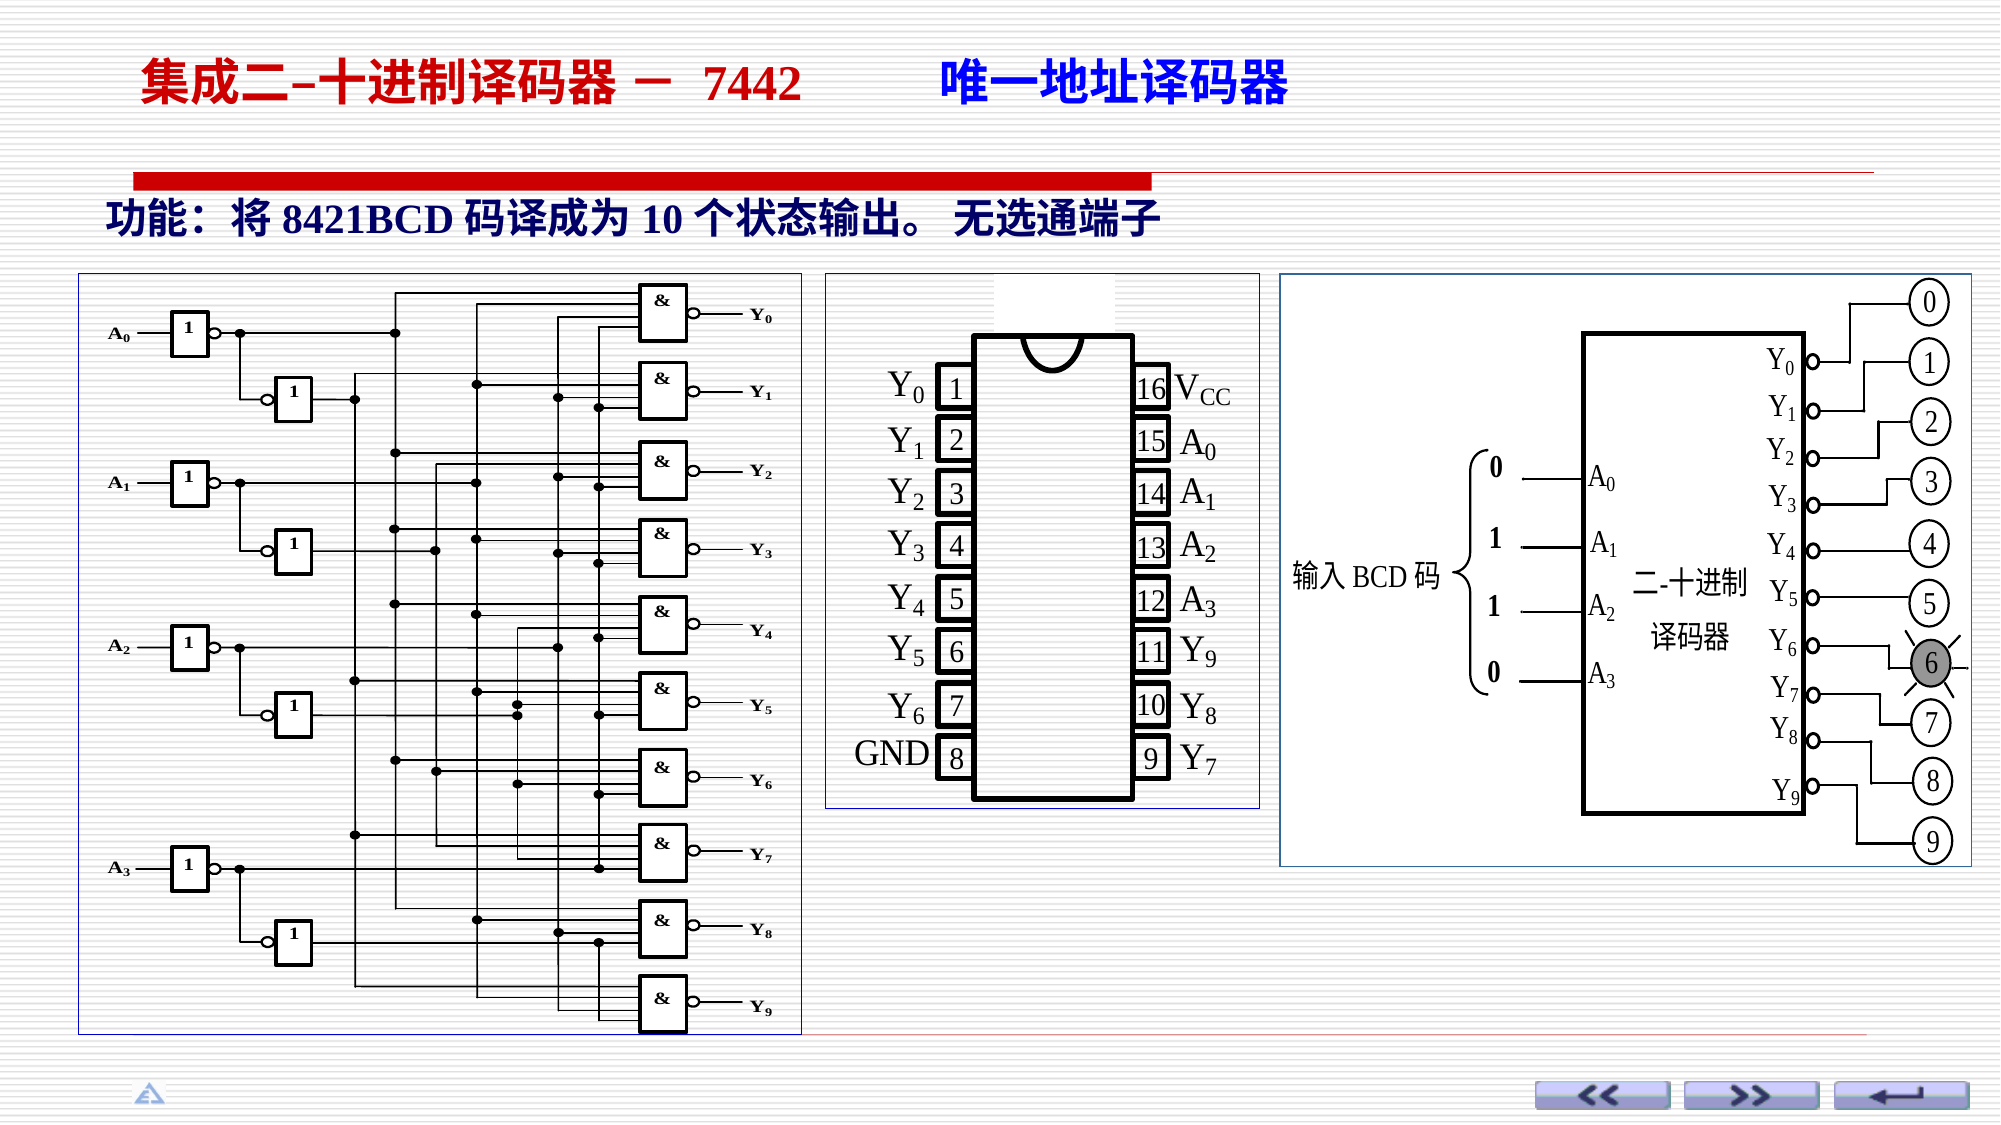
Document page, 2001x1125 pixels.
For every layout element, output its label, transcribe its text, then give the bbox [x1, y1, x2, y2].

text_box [1280, 274, 1971, 866]
text_box 集成二–十进制译码器 － 7442 唯一地址译码器 [125, 45, 1387, 118]
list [78, 272, 802, 1036]
picture [0, 0, 2001, 1125]
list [824, 273, 1260, 809]
text_box 功能：将8421BCD码译成为10个状态输出。 无选通端子 [90, 184, 1197, 250]
